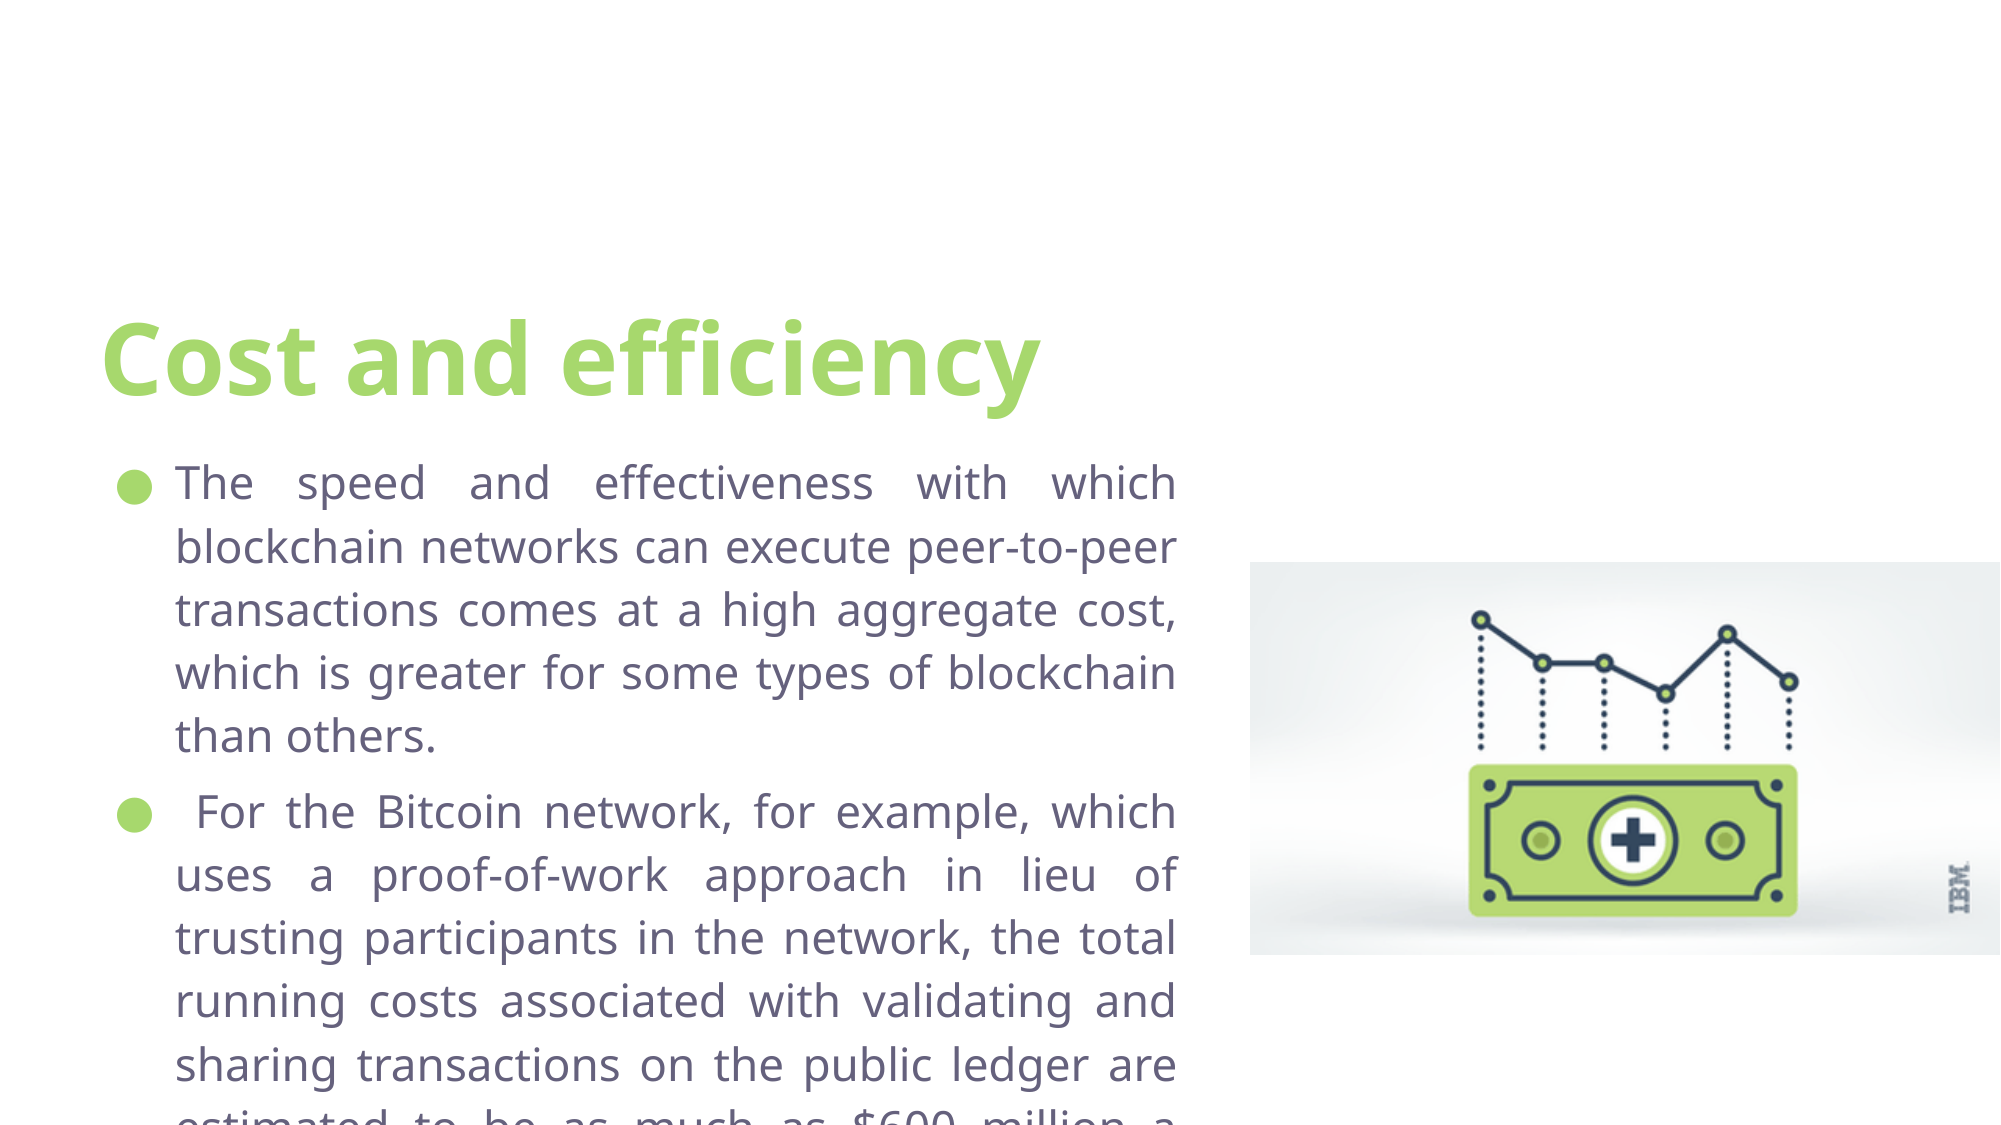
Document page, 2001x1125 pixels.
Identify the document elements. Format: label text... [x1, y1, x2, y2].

title Cost and efficiency [99, 228, 1478, 416]
list The speed and effectiveness with which blockchain networks can execute peer-to-peer transactions comes at a high aggregate cost, which is greater for some types of blockchain than others. For the Bitcoin network, for example, which uses a proof-of-work approach in lieu of trusting participants in the network, the total running costs associated with validating and sharing transactions on the public ledger are estimated to be as much as $600 million a year and rising. [99, 445, 1179, 854]
picture [1249, 562, 2000, 955]
